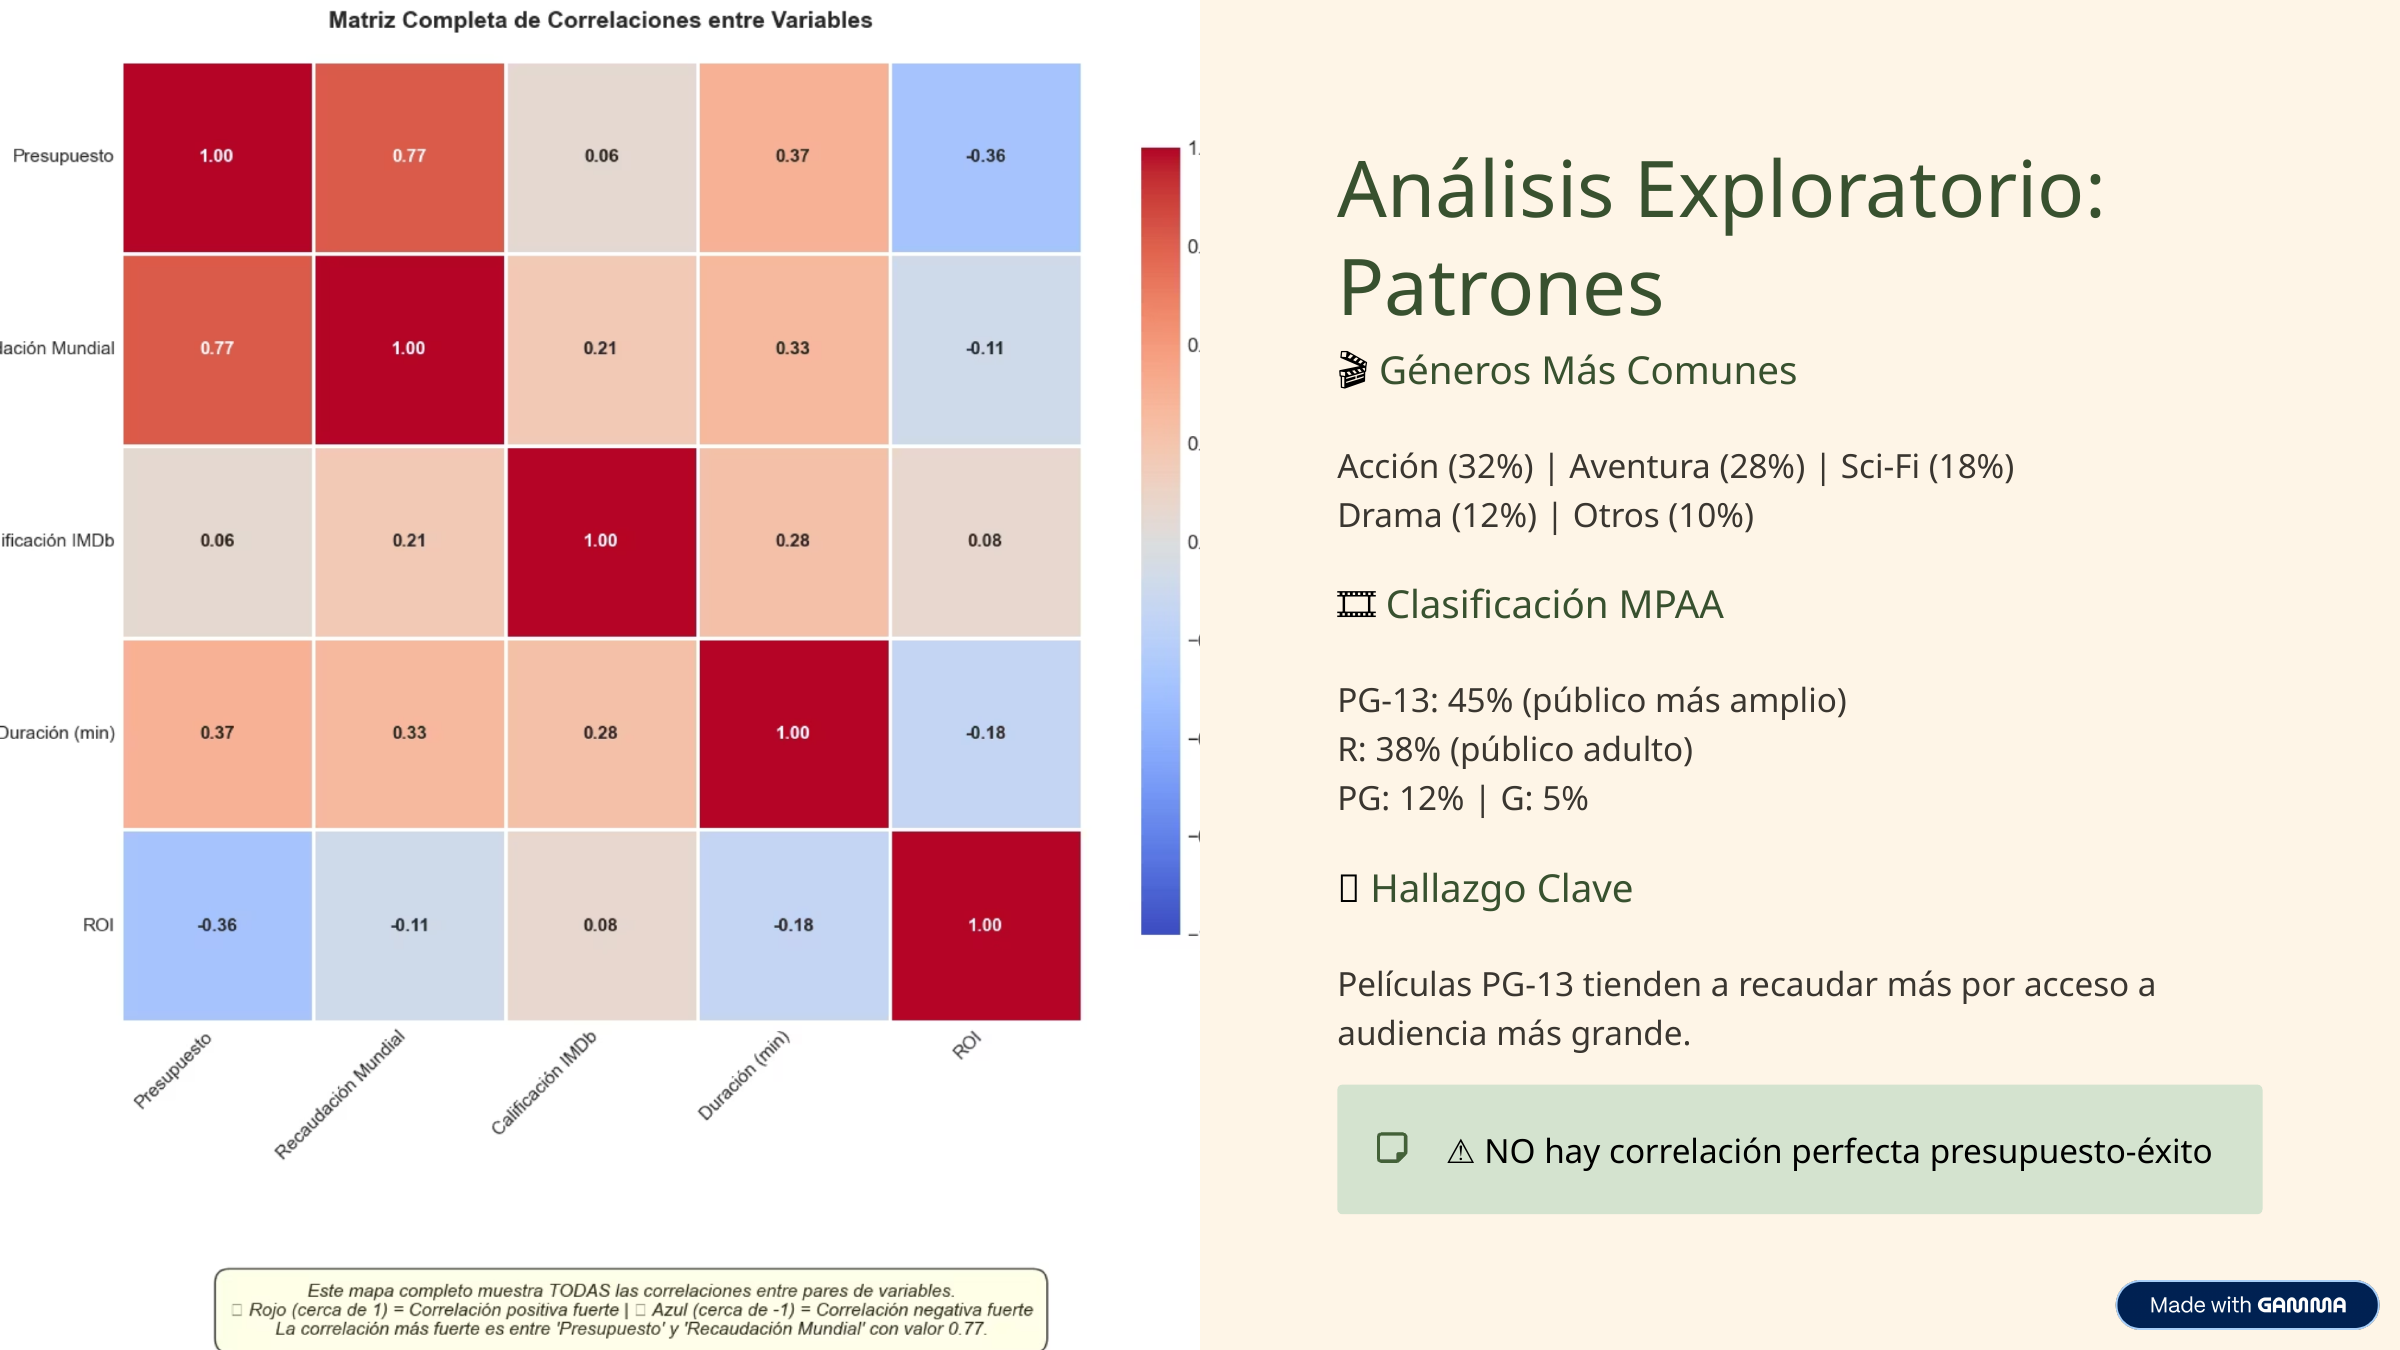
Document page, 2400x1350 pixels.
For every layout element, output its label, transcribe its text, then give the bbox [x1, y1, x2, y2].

text_box ⚠️ NO hay correlación perfecta presupuesto-éxito [1445, 1121, 2230, 1173]
text_box 💡 Hallazgo Clave [1337, 861, 1731, 912]
picture [2106, 1271, 2389, 1339]
text_box Películas PG-13 tienden a recaudar más por acceso a audiencia más grande. [1337, 954, 2263, 1053]
text_box PG-13: 45% (público más amplio) R: 38% (público adulto) PG: 12% | G: 5% [1337, 670, 2263, 819]
text_box Análisis Exploratorio: Patrones [1337, 135, 2263, 332]
text_box [1337, 1084, 2263, 1215]
picture [0, 0, 1200, 1350]
text_box 🎞️ Clasificación MPAA [1337, 577, 1750, 628]
text_box Acción (32%) | Aventura (28%) | Sci-Fi (18%) Drama (12%) | Otros (10%) [1337, 436, 2263, 535]
picture [1370, 1130, 1413, 1165]
text_box 🎬 Géneros Más Comunes [1337, 343, 1819, 394]
